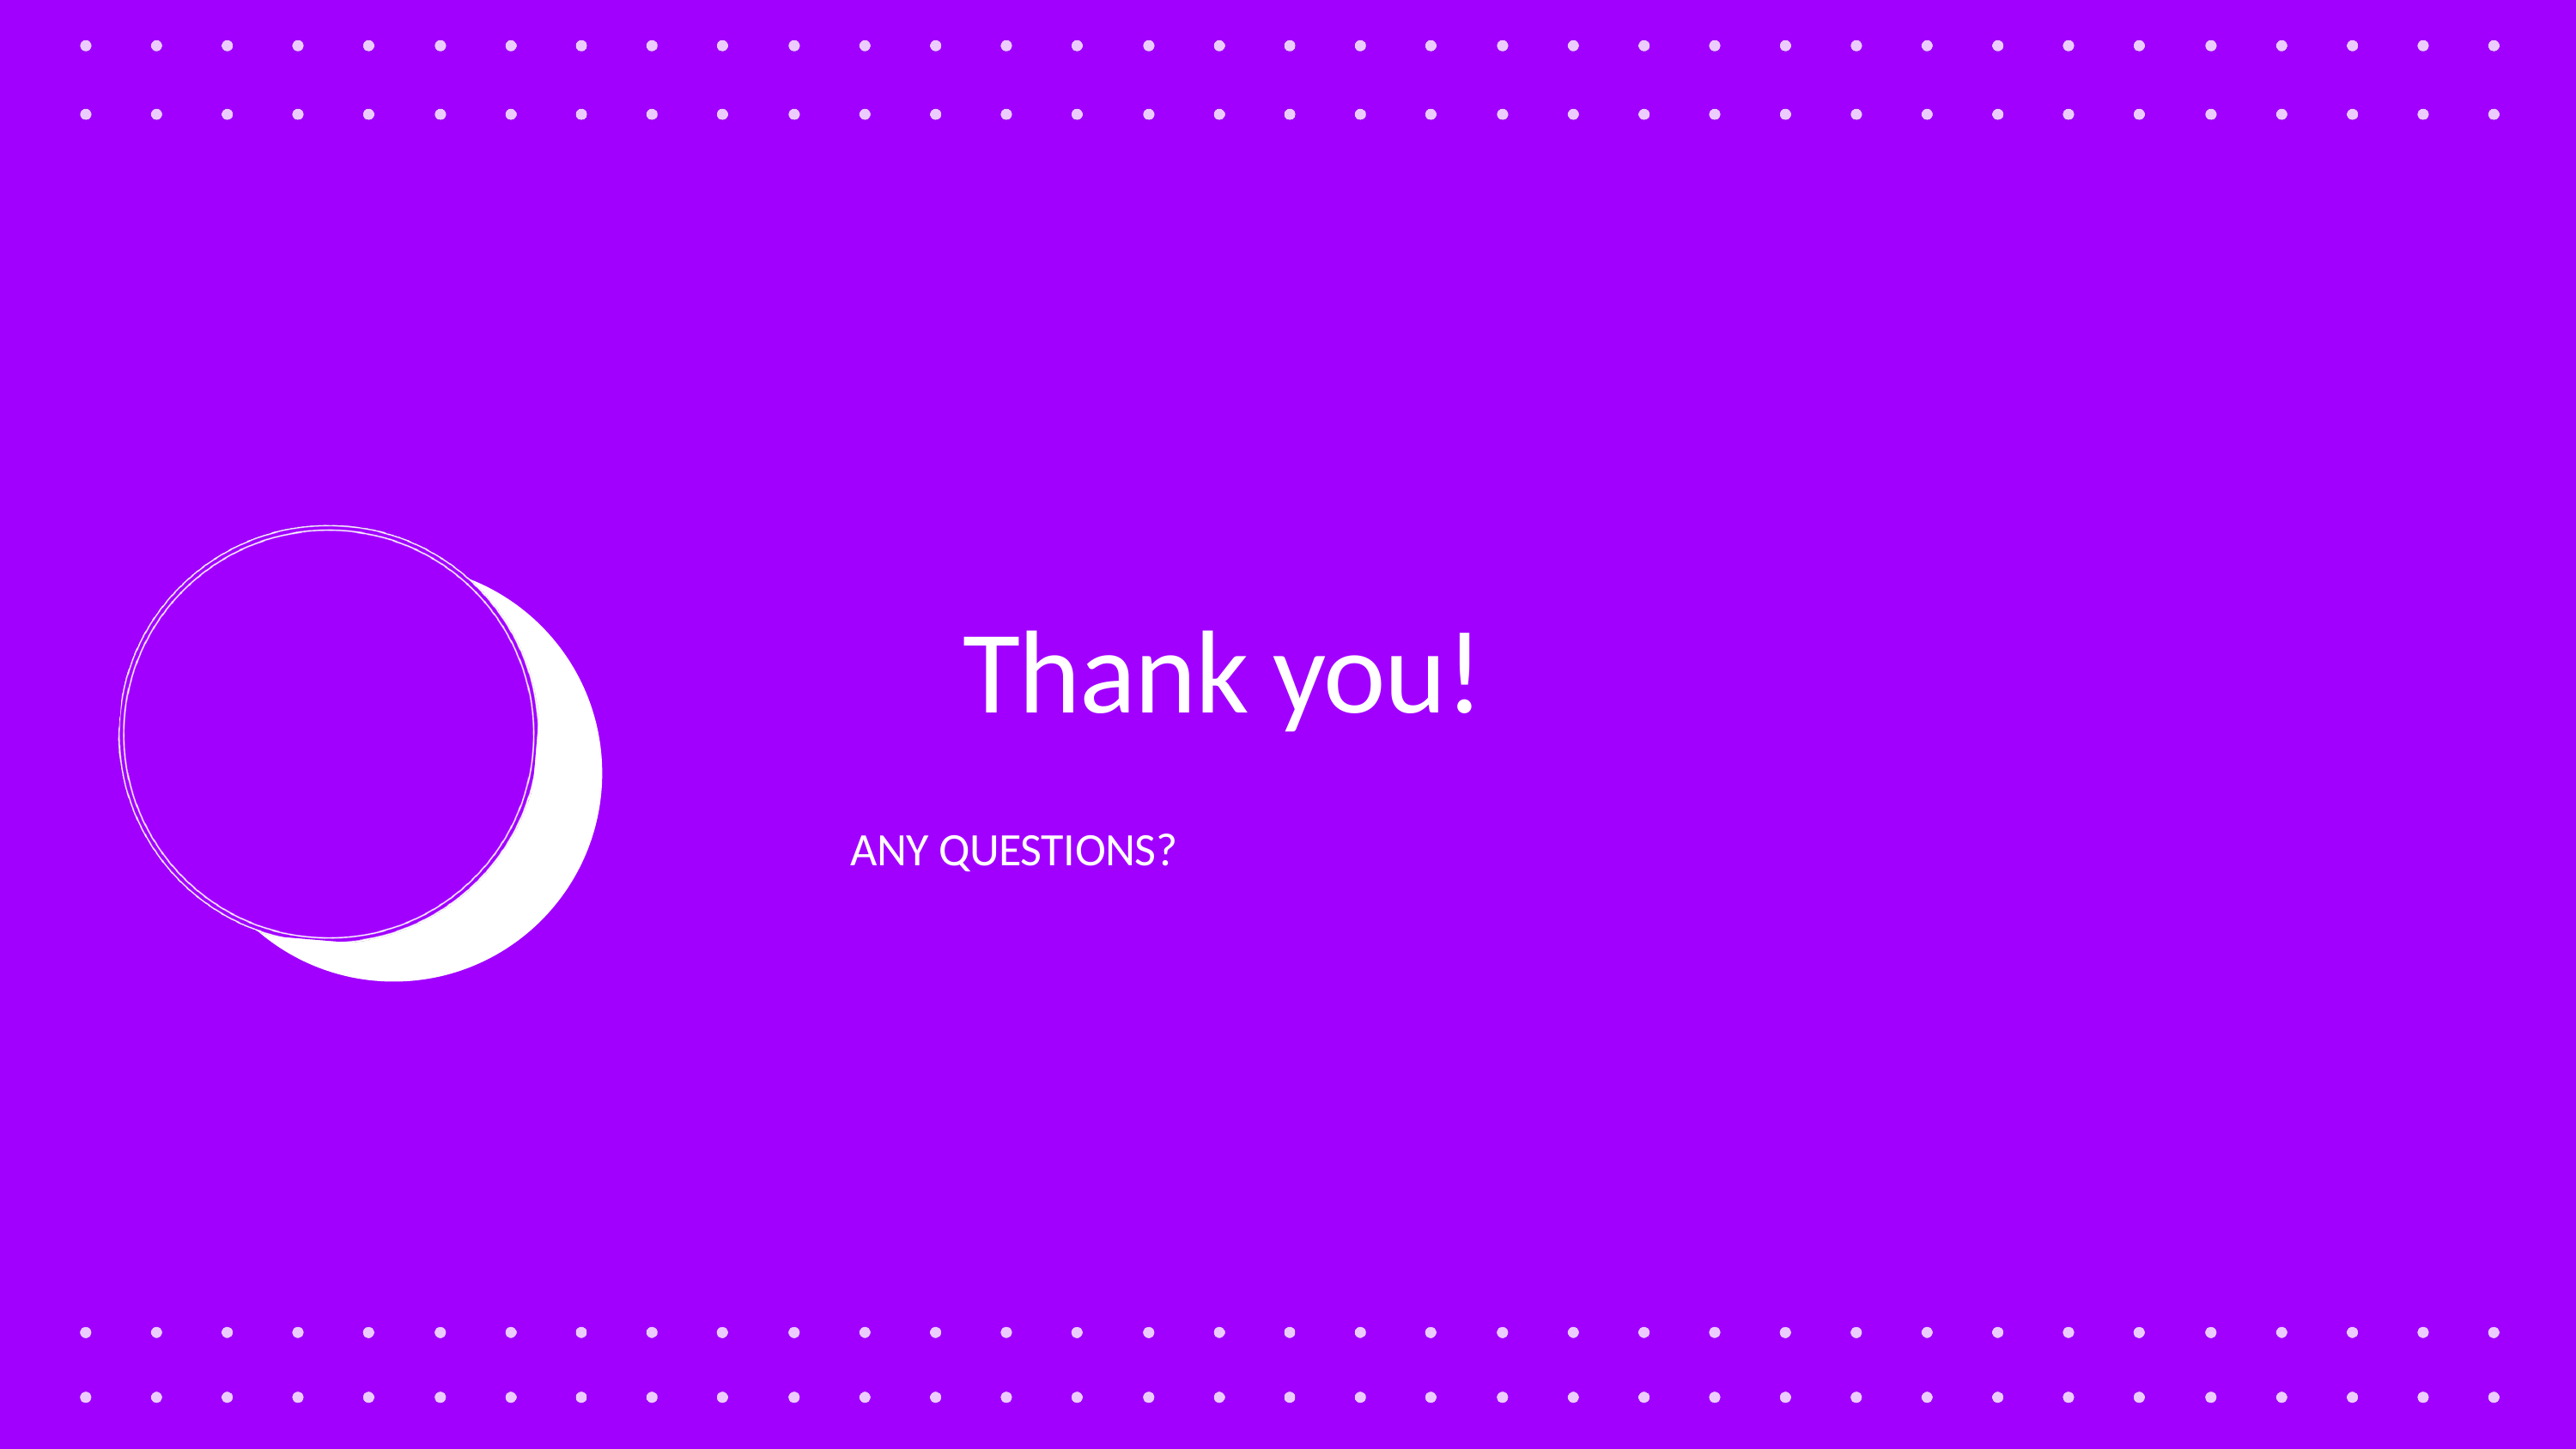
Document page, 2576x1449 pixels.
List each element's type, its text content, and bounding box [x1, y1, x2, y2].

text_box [102, 506, 603, 982]
text_box ANY QUESTIONS? [850, 809, 1420, 876]
text_box Thank you! [676, 564, 1484, 737]
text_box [72, 1322, 2504, 1449]
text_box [72, 0, 2504, 124]
